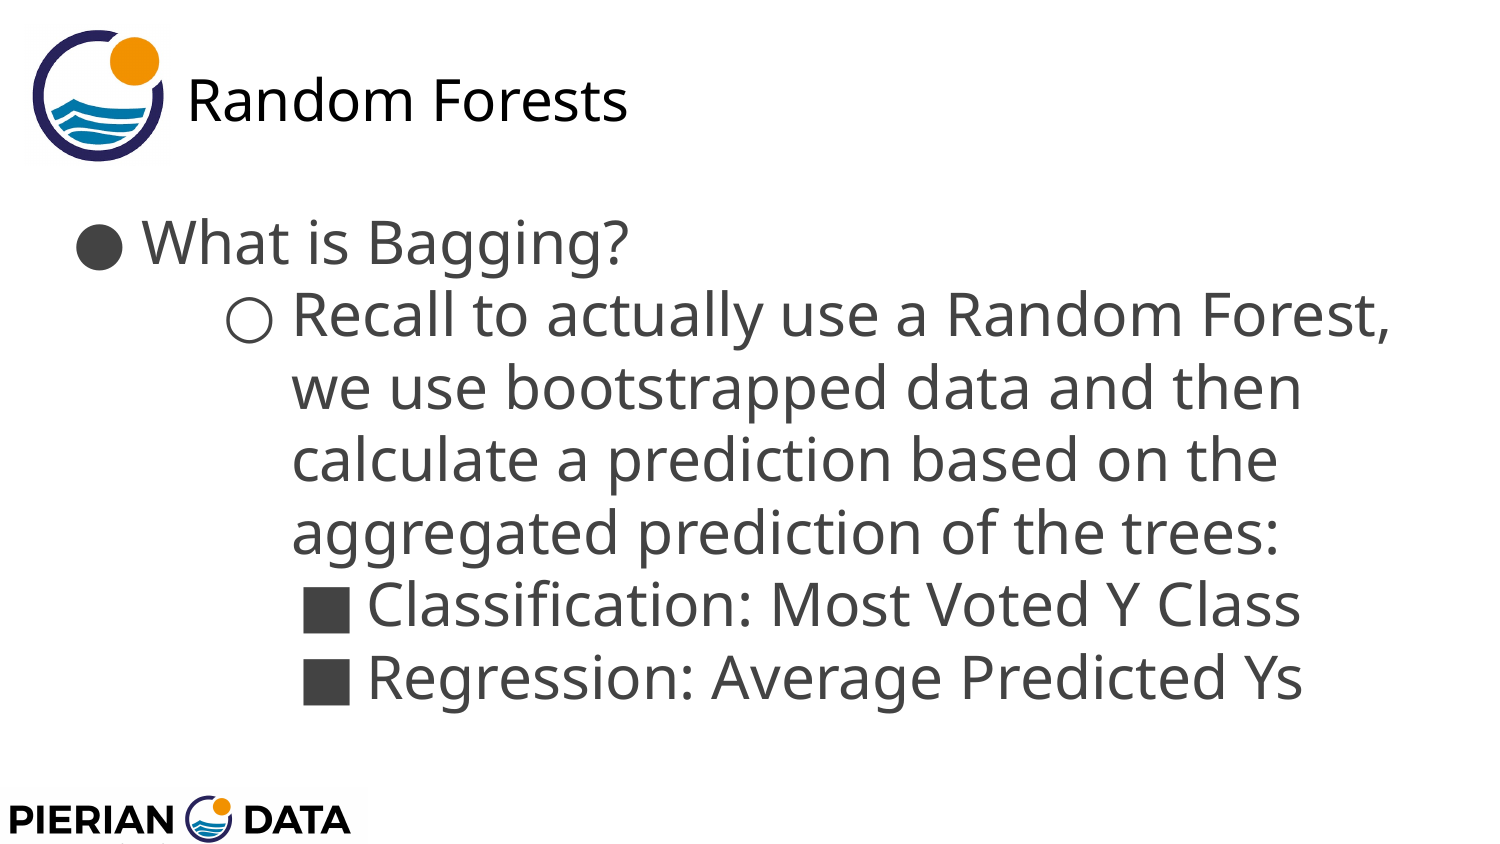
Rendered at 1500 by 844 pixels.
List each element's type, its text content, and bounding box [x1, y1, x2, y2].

list What is Bagging? Recall to actually use a Random Forest, we use bootstrapped data and then calculate a prediction based on the aggregated prediction of the trees: Classification: Most Voted Y Class Regression: Average Predicted Ys [51, 189, 1476, 750]
picture [0, 787, 368, 844]
title Random Forests [176, 48, 1449, 143]
picture [24, 24, 172, 167]
